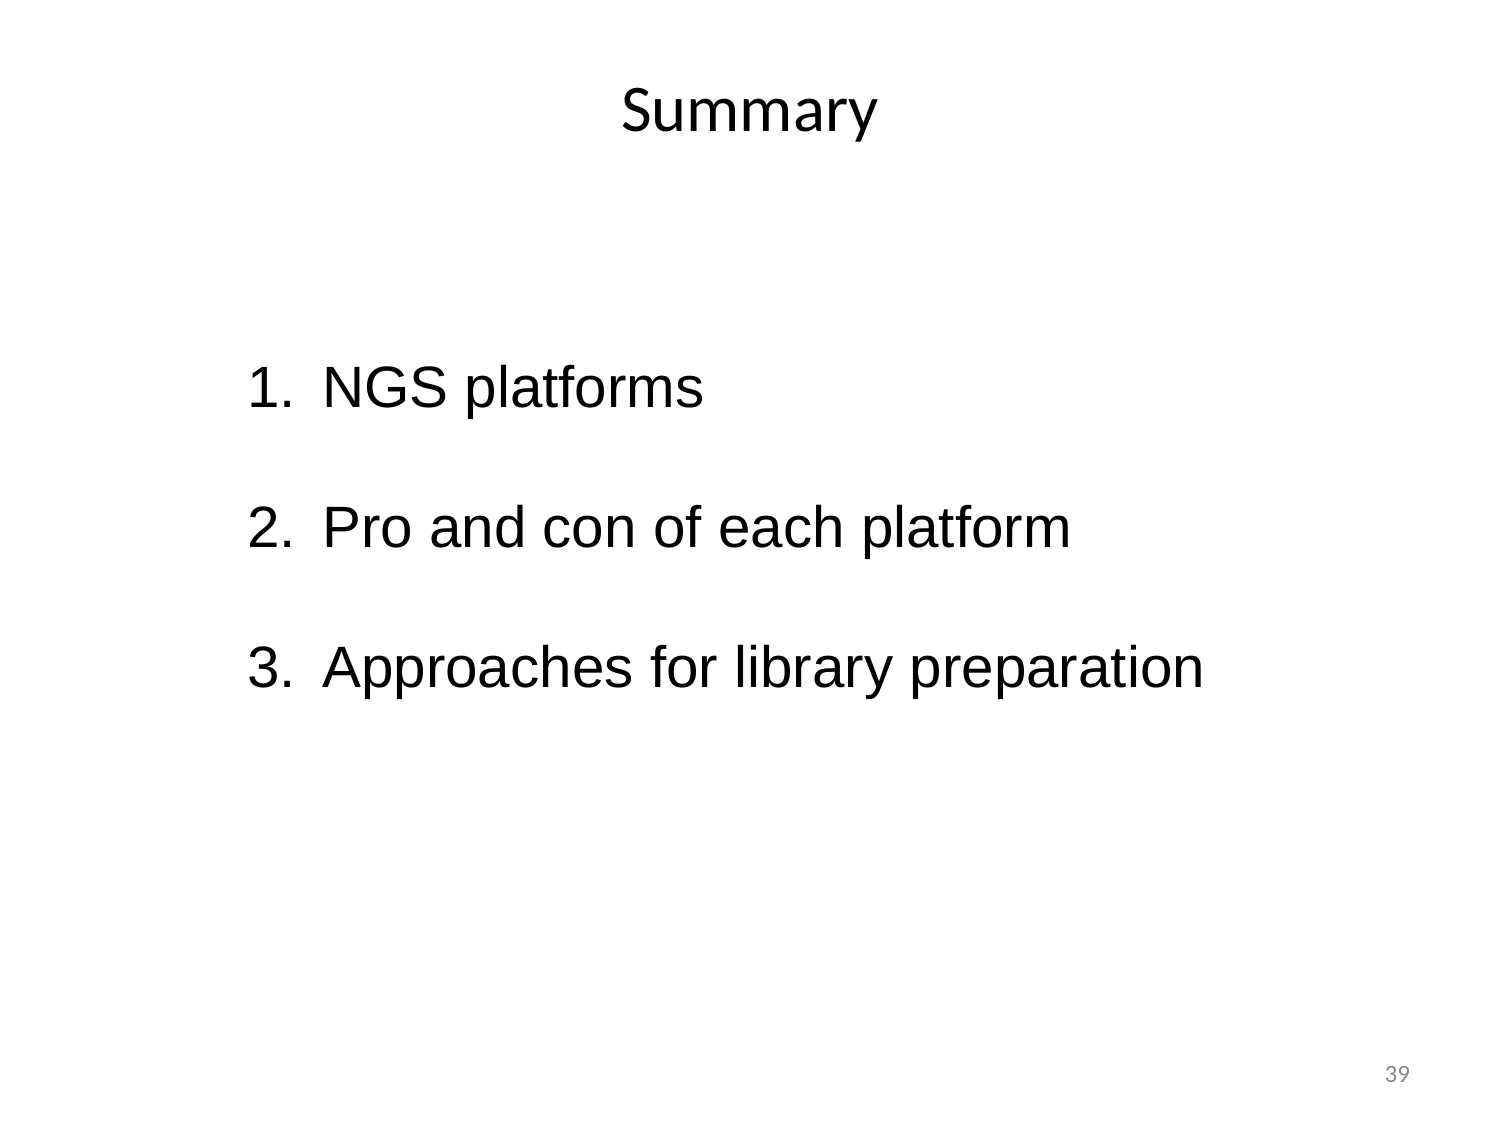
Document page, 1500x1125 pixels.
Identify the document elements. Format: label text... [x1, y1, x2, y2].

title Summary [75, 45, 1425, 164]
slide_number 39 [1074, 1042, 1425, 1103]
text_box NGS platforms Pro and con of each platform Approaches for library preparation [232, 271, 1222, 707]
